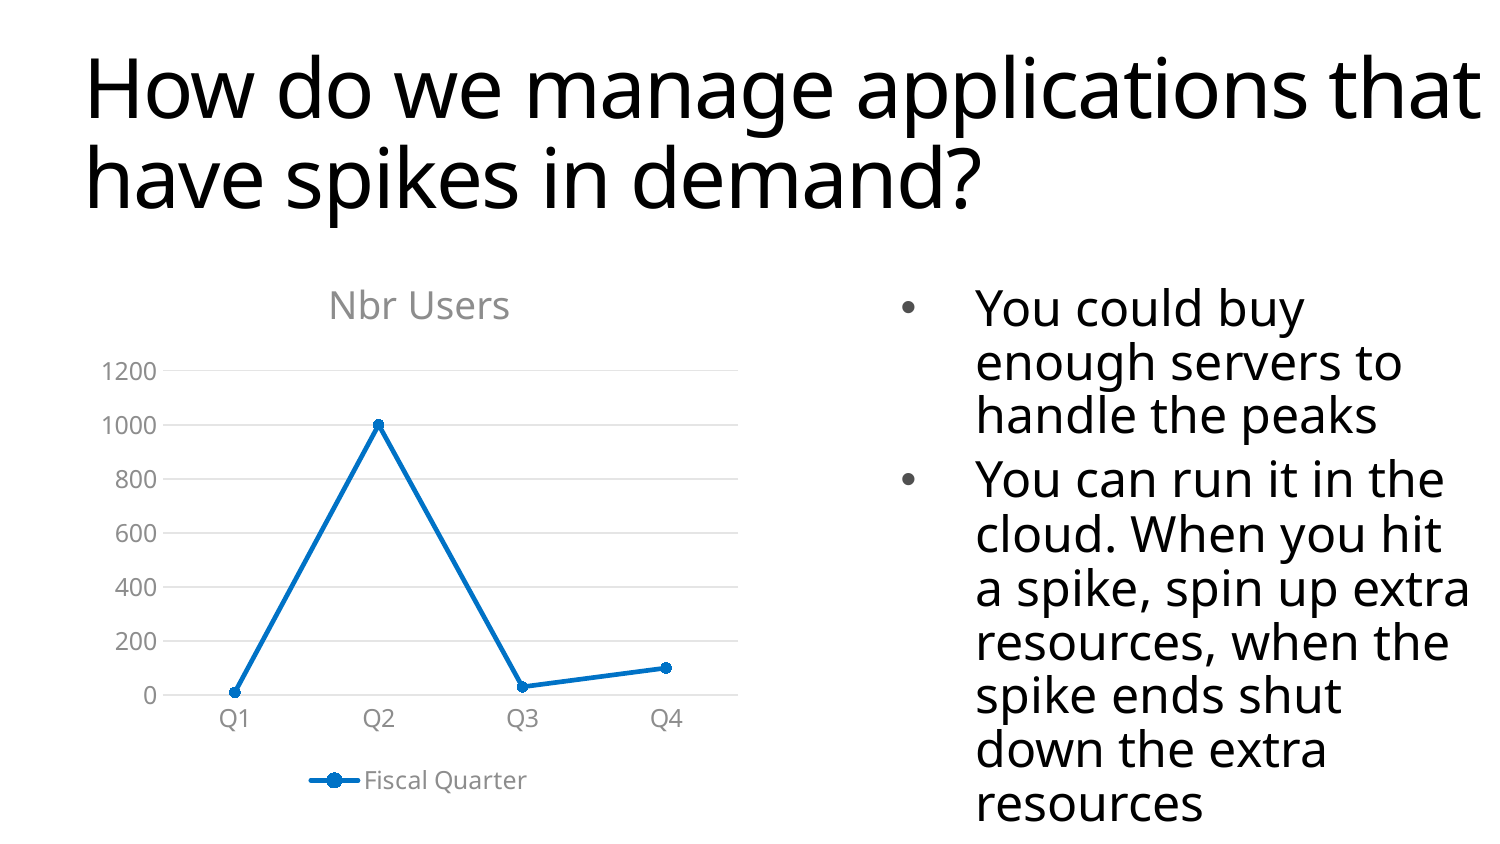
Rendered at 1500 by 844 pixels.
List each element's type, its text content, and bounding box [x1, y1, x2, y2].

list You could buy enough servers to handle the peaks You can run it in the cloud. When you hit a spike, spin up extra resources, when the spike ends shut down the extra resources [883, 271, 1500, 798]
title How do we manage applications that have spikes in demand? [65, 35, 1500, 147]
chart [87, 246, 752, 804]
